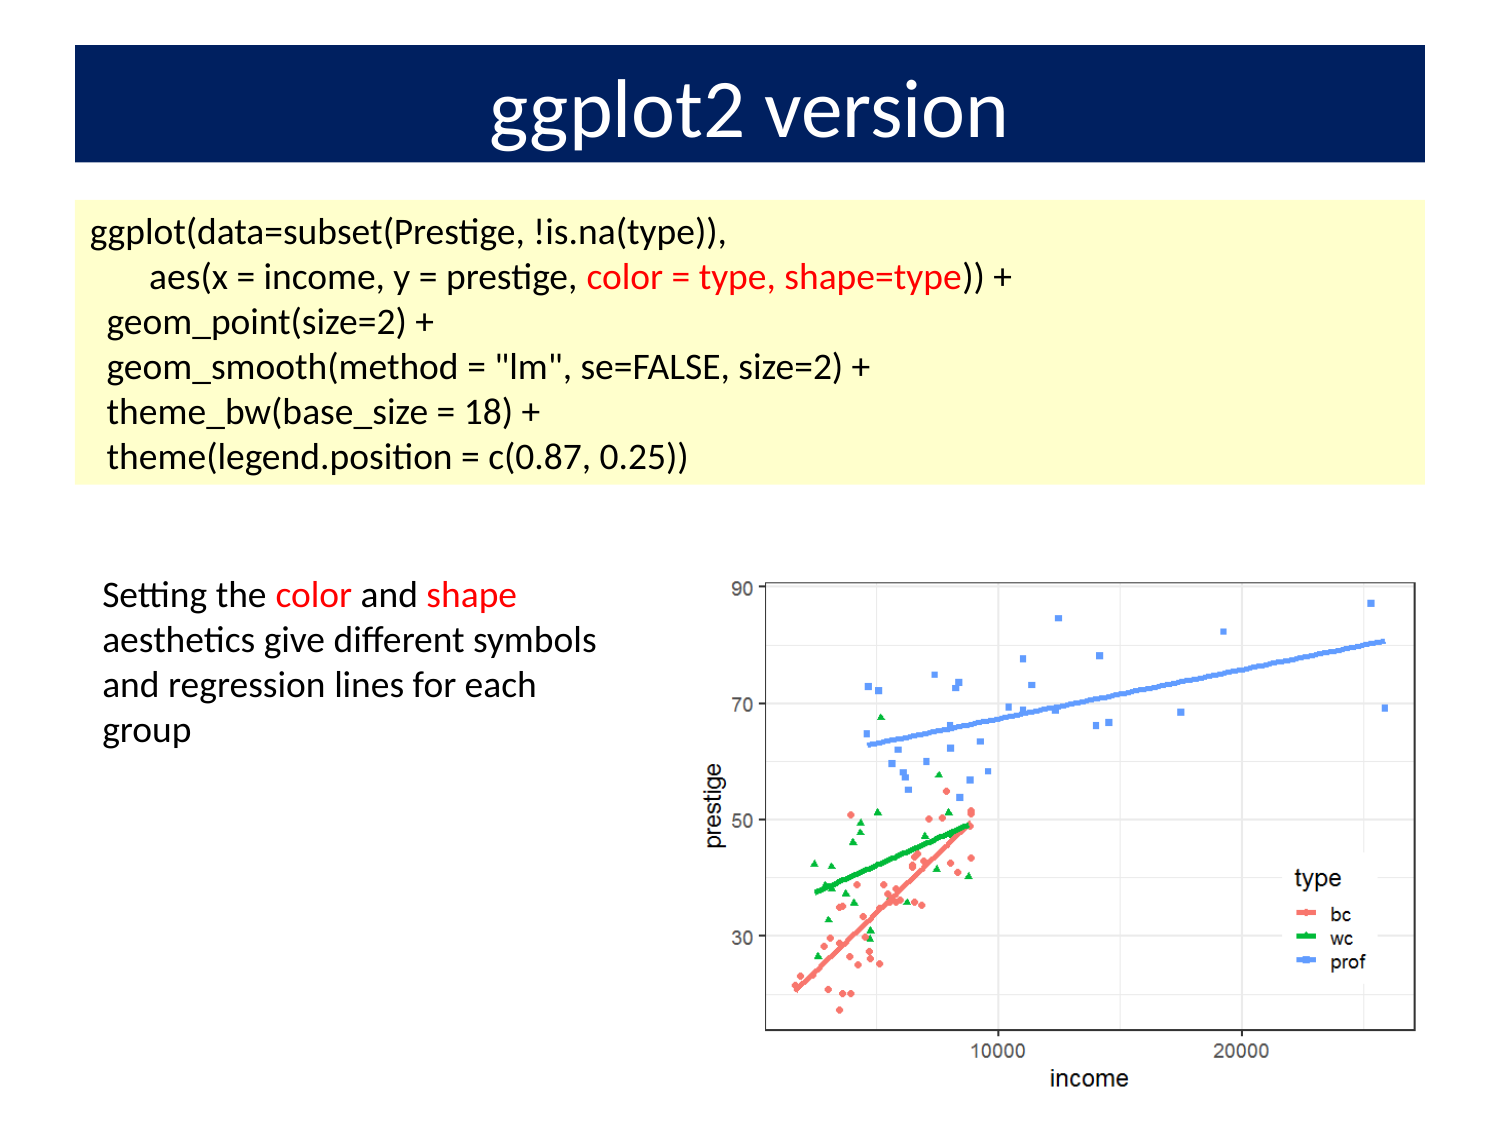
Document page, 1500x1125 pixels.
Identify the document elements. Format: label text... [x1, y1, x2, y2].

title ggplot2 version [75, 45, 1425, 163]
text_box Setting the color and shape aesthetics give different symbols and regression lines for each group [87, 562, 650, 758]
picture [690, 570, 1427, 1103]
text_box ggplot(data=subset(Prestige, !is.na(type)), aes(x = income, y = prestige, color = type, shape=type)) + geom_point(size=2) + geom_smooth(method = "lm", se=FALSE, size=2) + theme_bw(base_size = 18) + theme(legend.position = c(0.87, 0.25)) [74, 199, 1425, 485]
